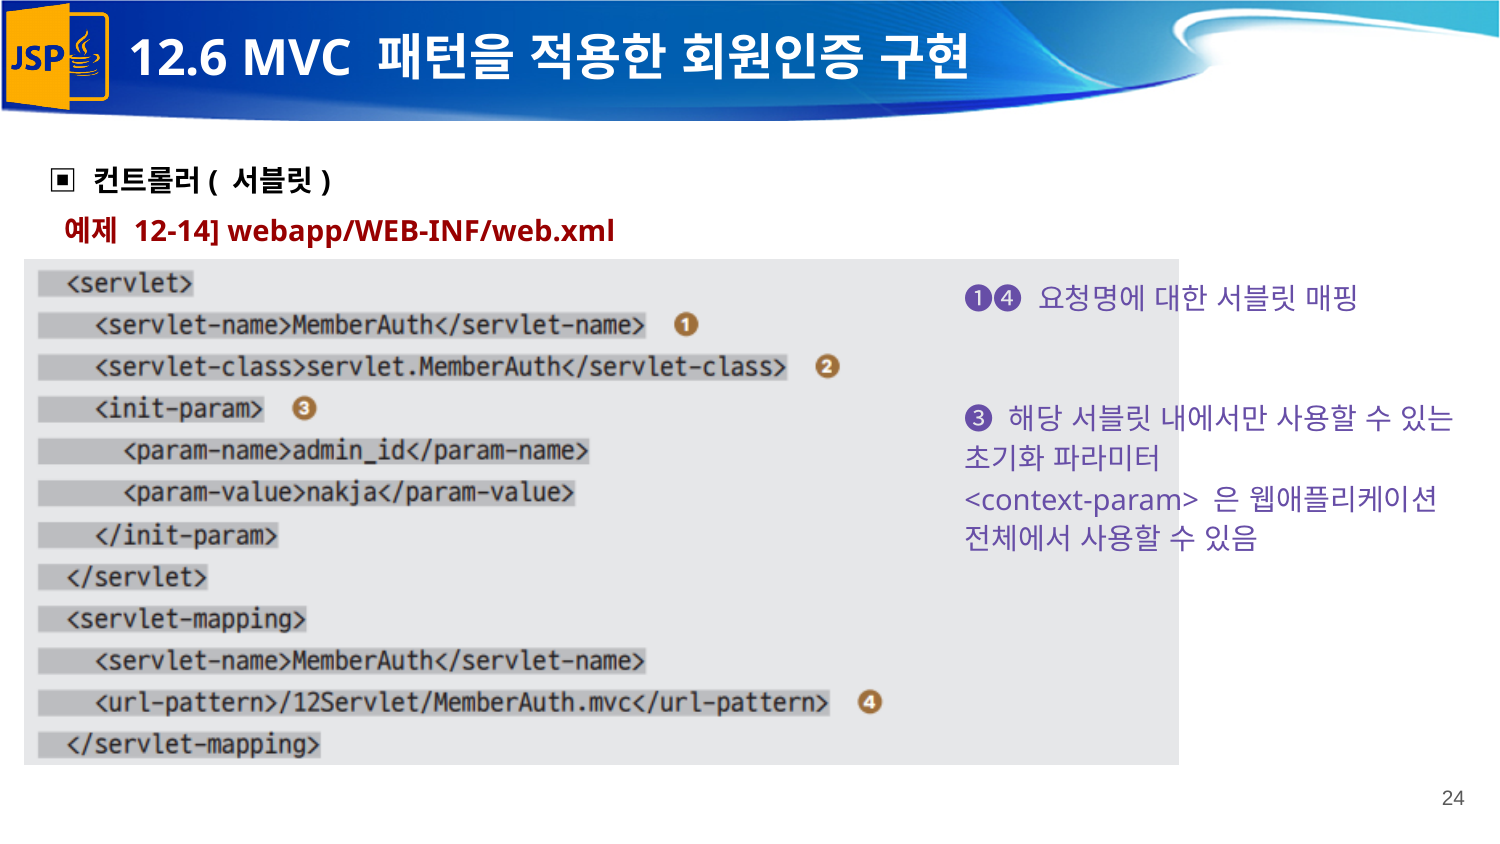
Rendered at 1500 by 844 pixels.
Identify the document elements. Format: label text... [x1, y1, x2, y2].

text_box ❶❹ 요청명에 대한 서블릿 매핑 ❸ 해당 서블릿 내에서만 사용할 수 있는 초기화 파라미터 <context-param> 은 웹애플리케이션 전체에서 사용할 수 있음 [1179, 259, 1500, 730]
text_box 예제 12-14] webapp/WEB-INF/web.xml [49, 192, 943, 258]
picture [0, 0, 1500, 121]
picture [24, 259, 1179, 766]
title 12.6 MVC 패턴을 적용한 회원인증 구현 [113, 10, 1500, 105]
slide_number ‹#› [1389, 764, 1480, 830]
text_box ▣ 컨트롤러( 서블릿) [33, 142, 1432, 259]
